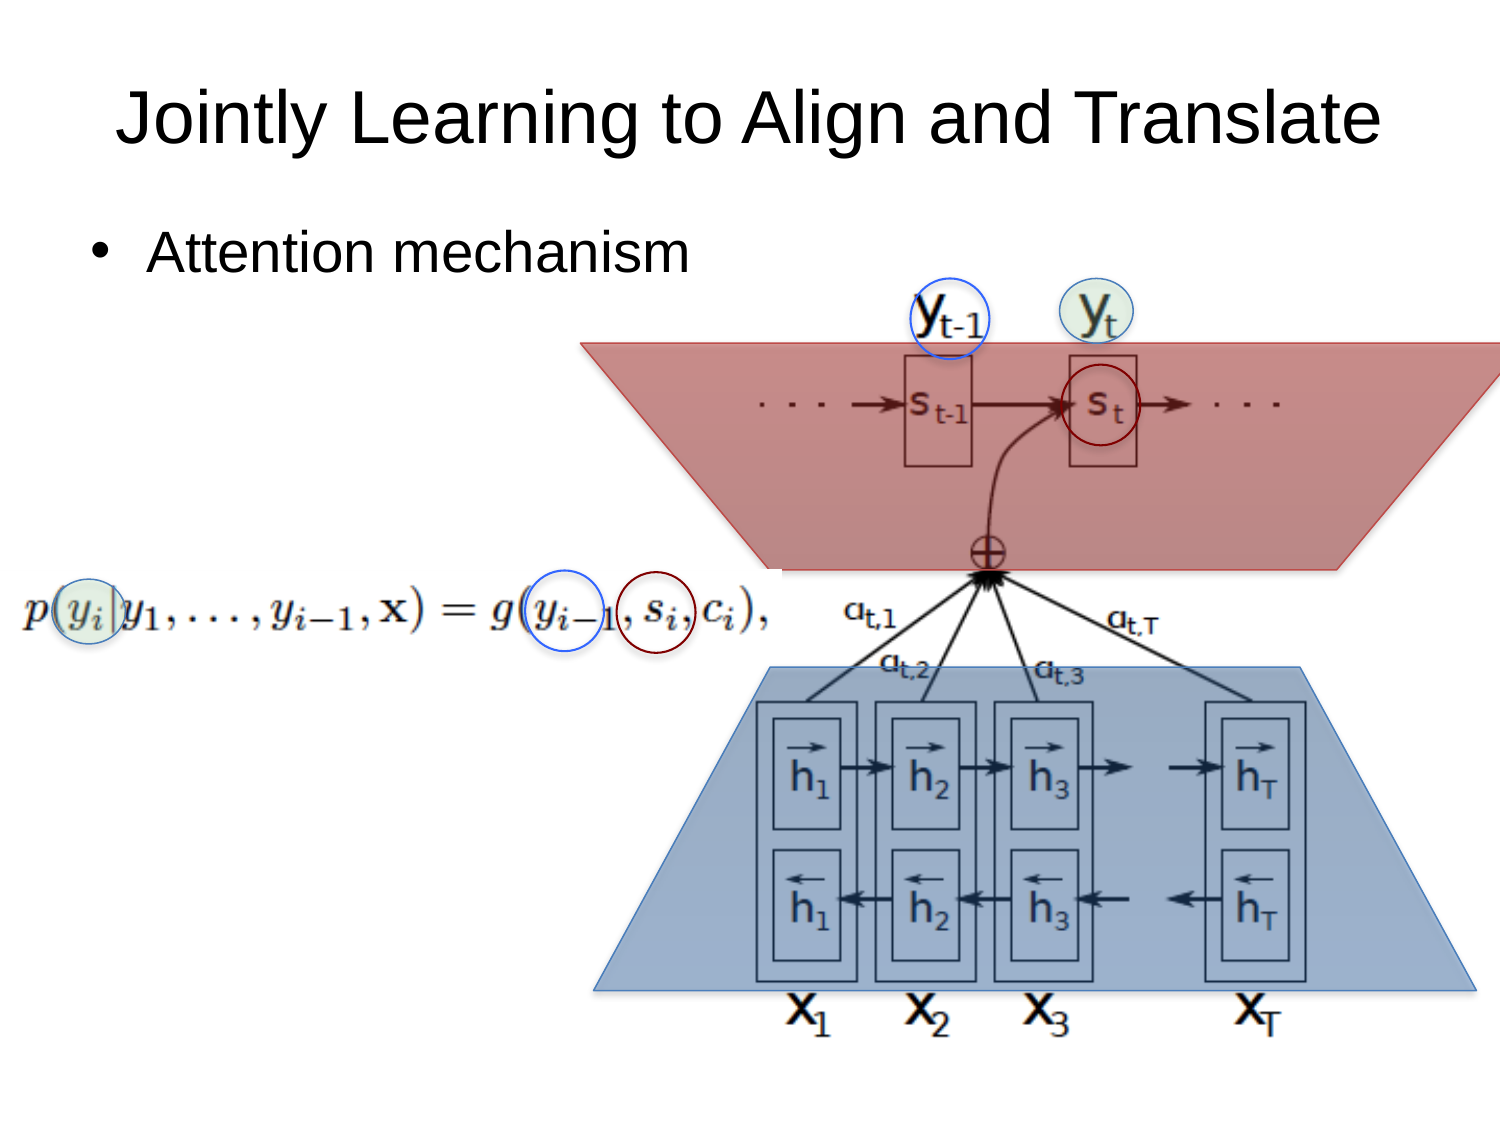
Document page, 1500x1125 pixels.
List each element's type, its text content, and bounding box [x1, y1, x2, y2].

picture [0, 278, 1377, 1077]
text_box [592, 715, 743, 992]
text_box [579, 342, 743, 540]
title Jointly Learning to Align and Translate [75, 45, 1425, 182]
text_box [1382, 342, 1500, 517]
list Attention mechanism [75, 207, 1425, 300]
text_box [1382, 815, 1478, 992]
